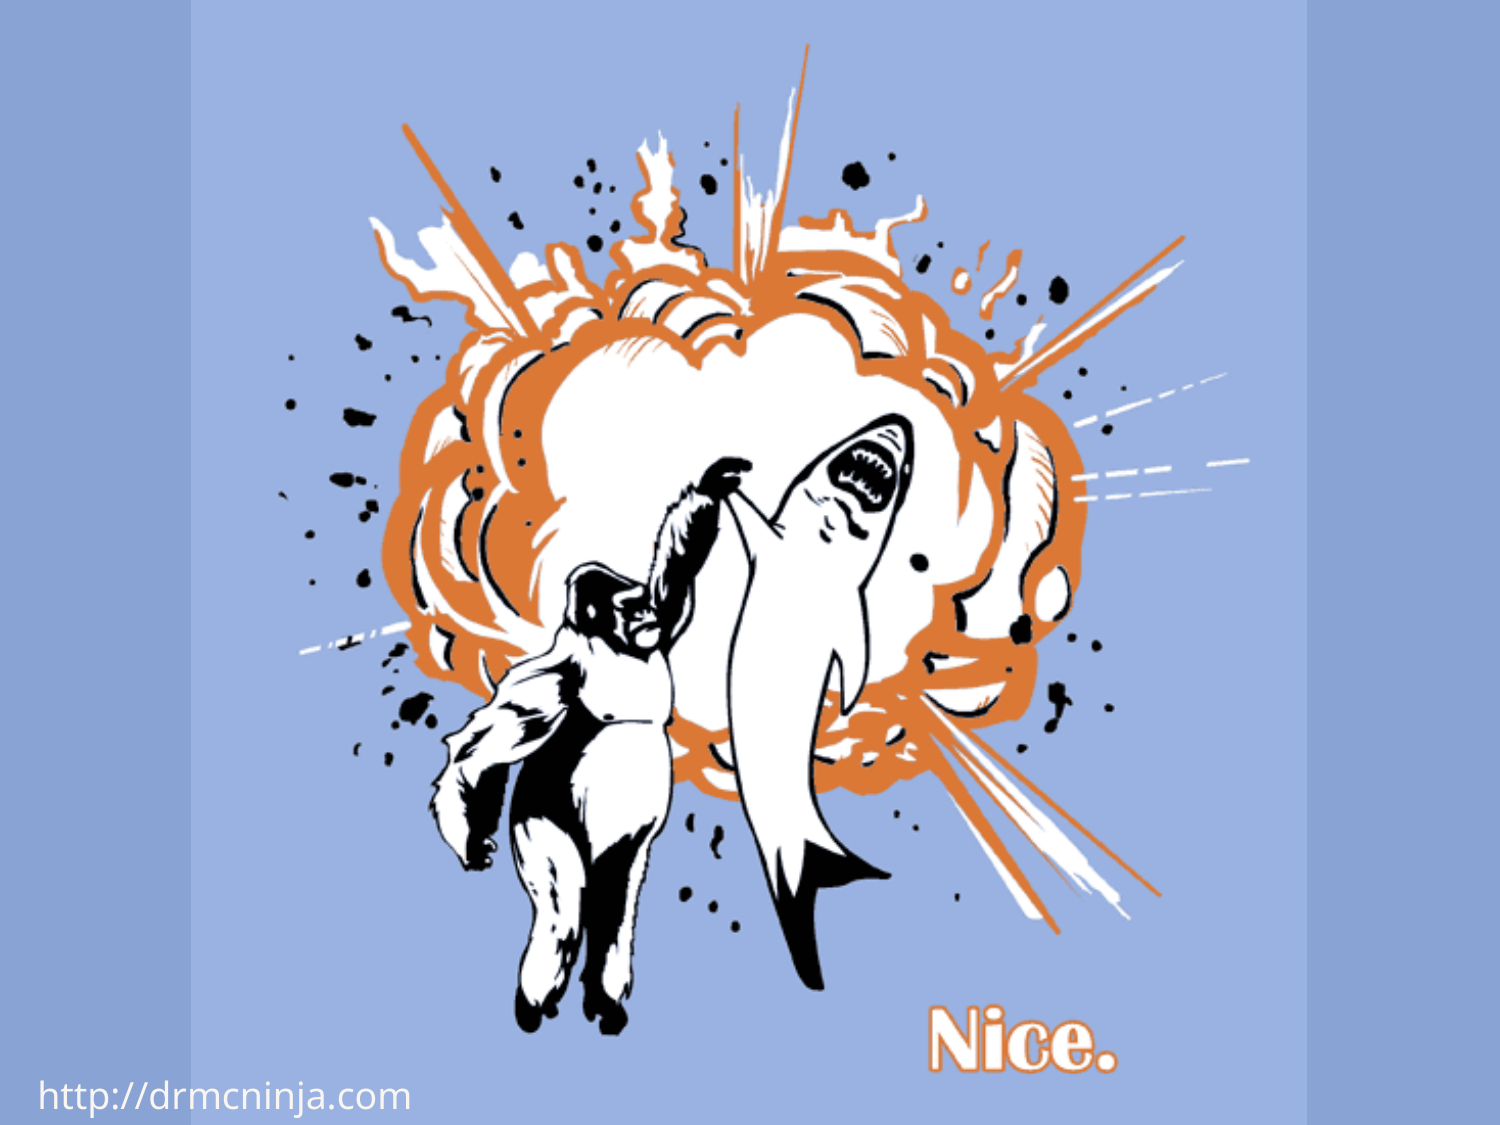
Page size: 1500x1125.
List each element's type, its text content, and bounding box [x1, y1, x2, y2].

text_box http://drmcninja.com [22, 1064, 186, 1125]
picture [191, 0, 1307, 1125]
